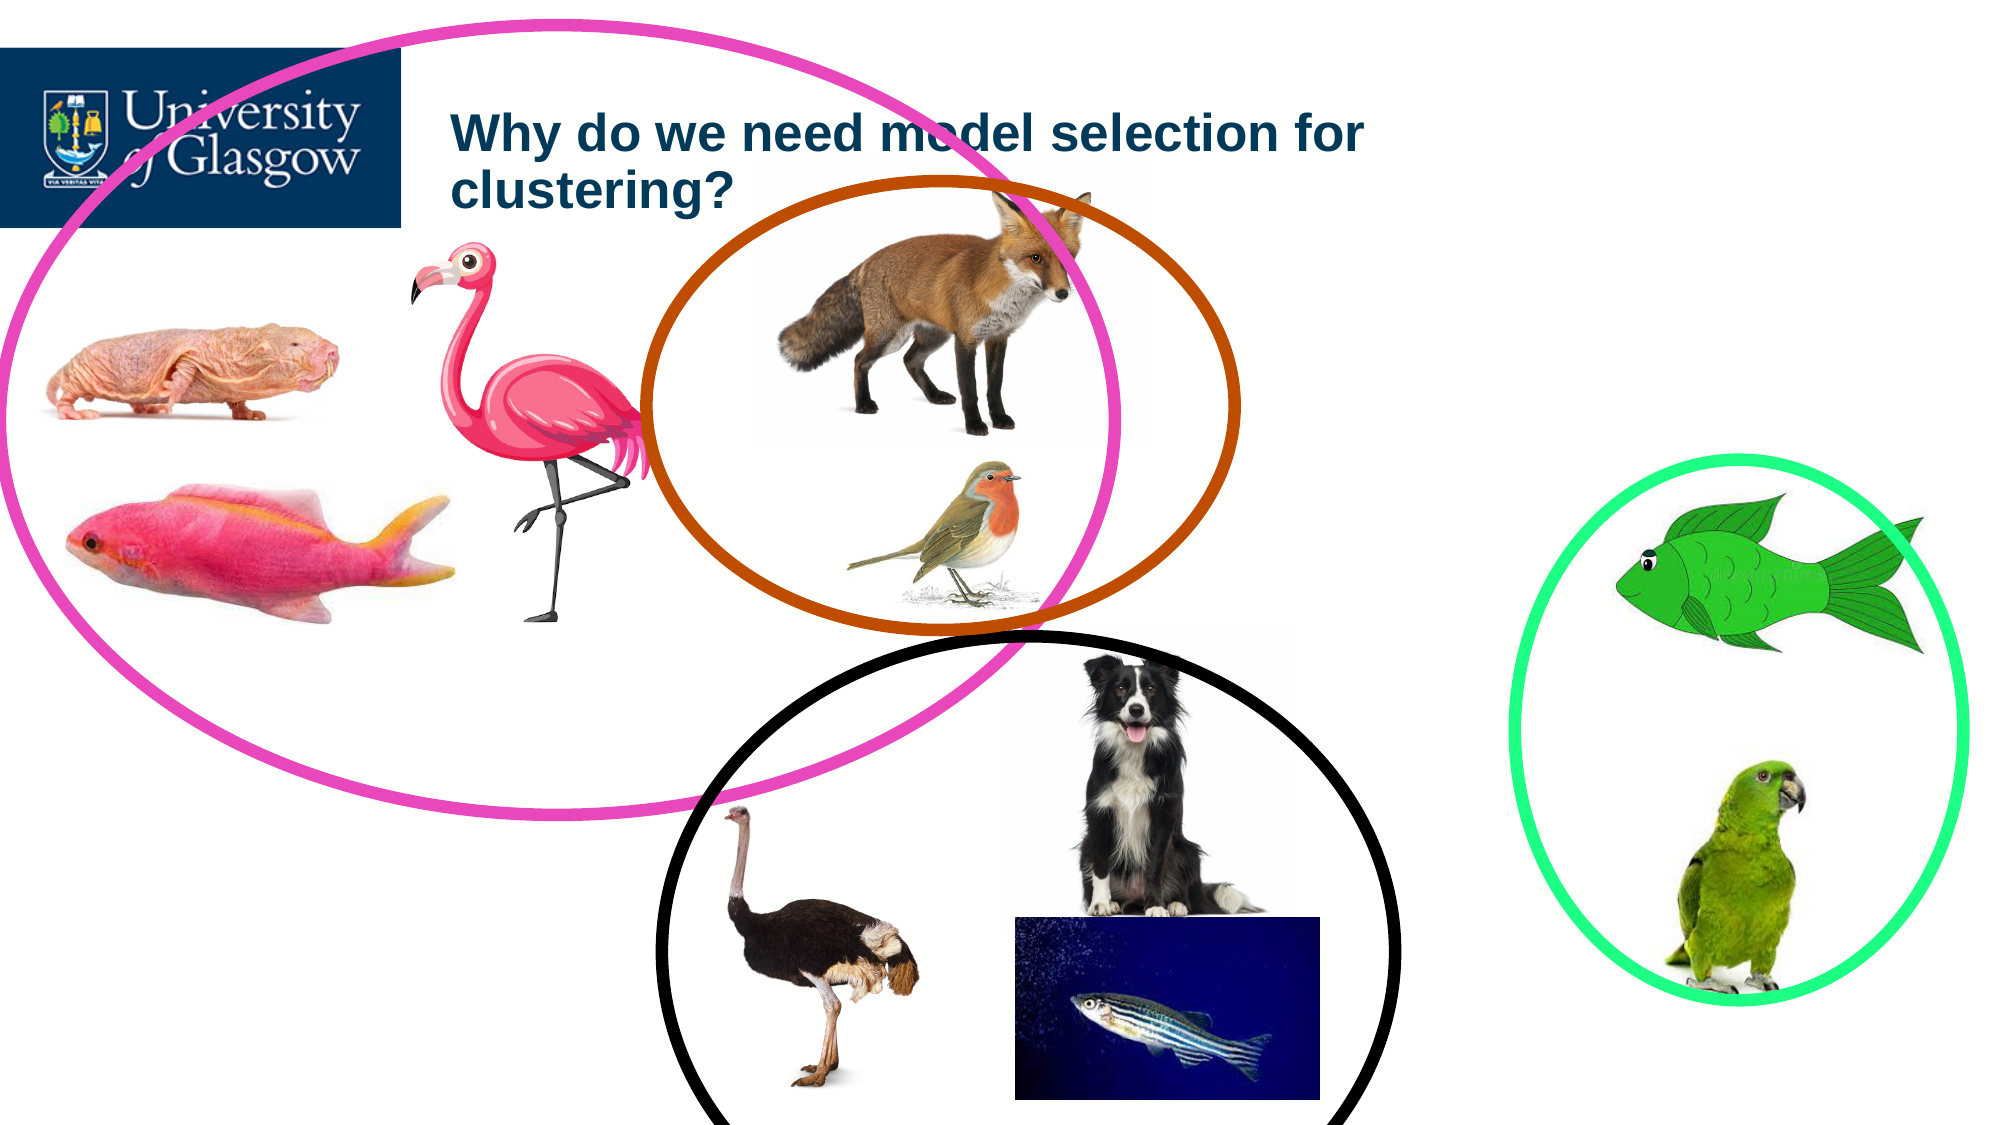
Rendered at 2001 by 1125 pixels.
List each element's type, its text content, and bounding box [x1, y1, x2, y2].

text_box [1512, 508, 1966, 952]
text_box [667, 231, 834, 617]
text_box [1636, 457, 1842, 487]
text_box [38, 23, 975, 316]
text_box [1045, 246, 1237, 618]
picture [0, 236, 718, 1125]
picture [712, 792, 932, 1101]
text_box [85, 495, 888, 817]
picture [0, 0, 2000, 1125]
title Why do we need model selection for clustering? [887, 98, 1523, 228]
text_box [0, 352, 402, 602]
text_box [659, 657, 1398, 1125]
